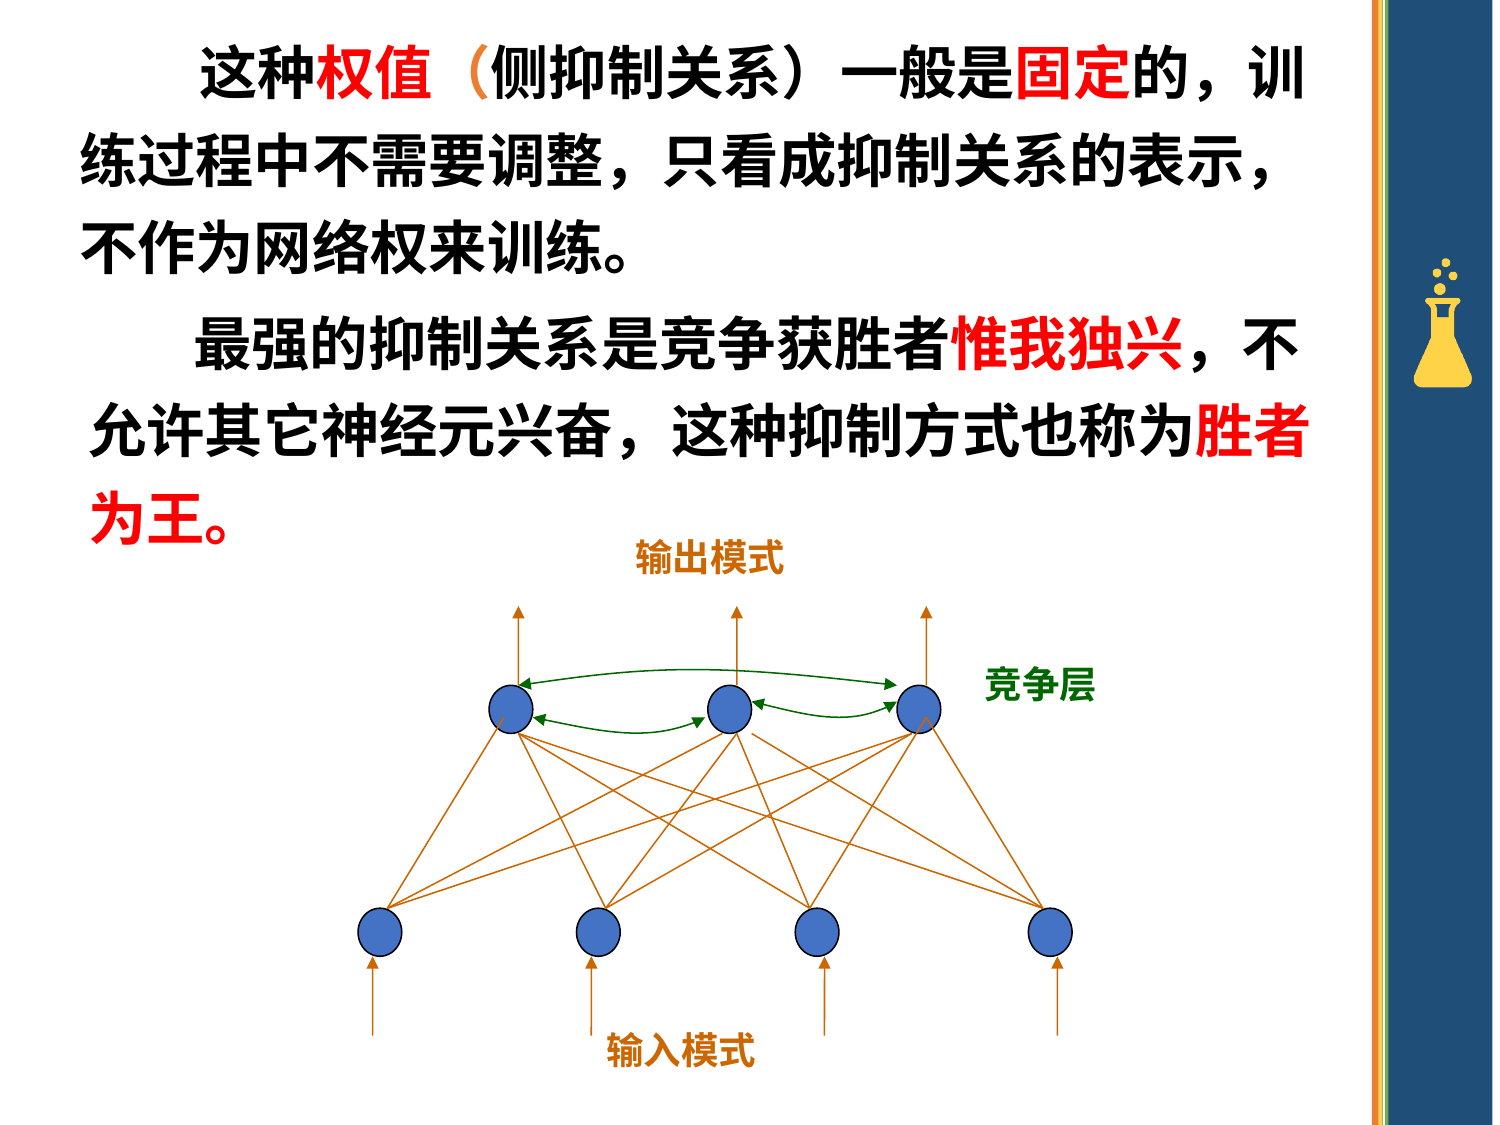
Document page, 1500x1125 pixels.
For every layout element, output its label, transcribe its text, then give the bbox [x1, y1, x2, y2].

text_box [358, 526, 1189, 1087]
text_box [1371, 0, 1493, 252]
text_box 这种权值（侧抑制关系）一般是固定的，训练过程中不需要调整，只看成抑制关系的表示，不作为网络权来训练。 [64, 11, 1360, 289]
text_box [1371, 393, 1493, 1125]
picture [1371, 252, 1500, 393]
text_box 最强的抑制关系是竞争获胜者惟我独兴，不允许其它神经元兴奋，这种抑制方式也称为胜者为王。 [73, 289, 1357, 560]
